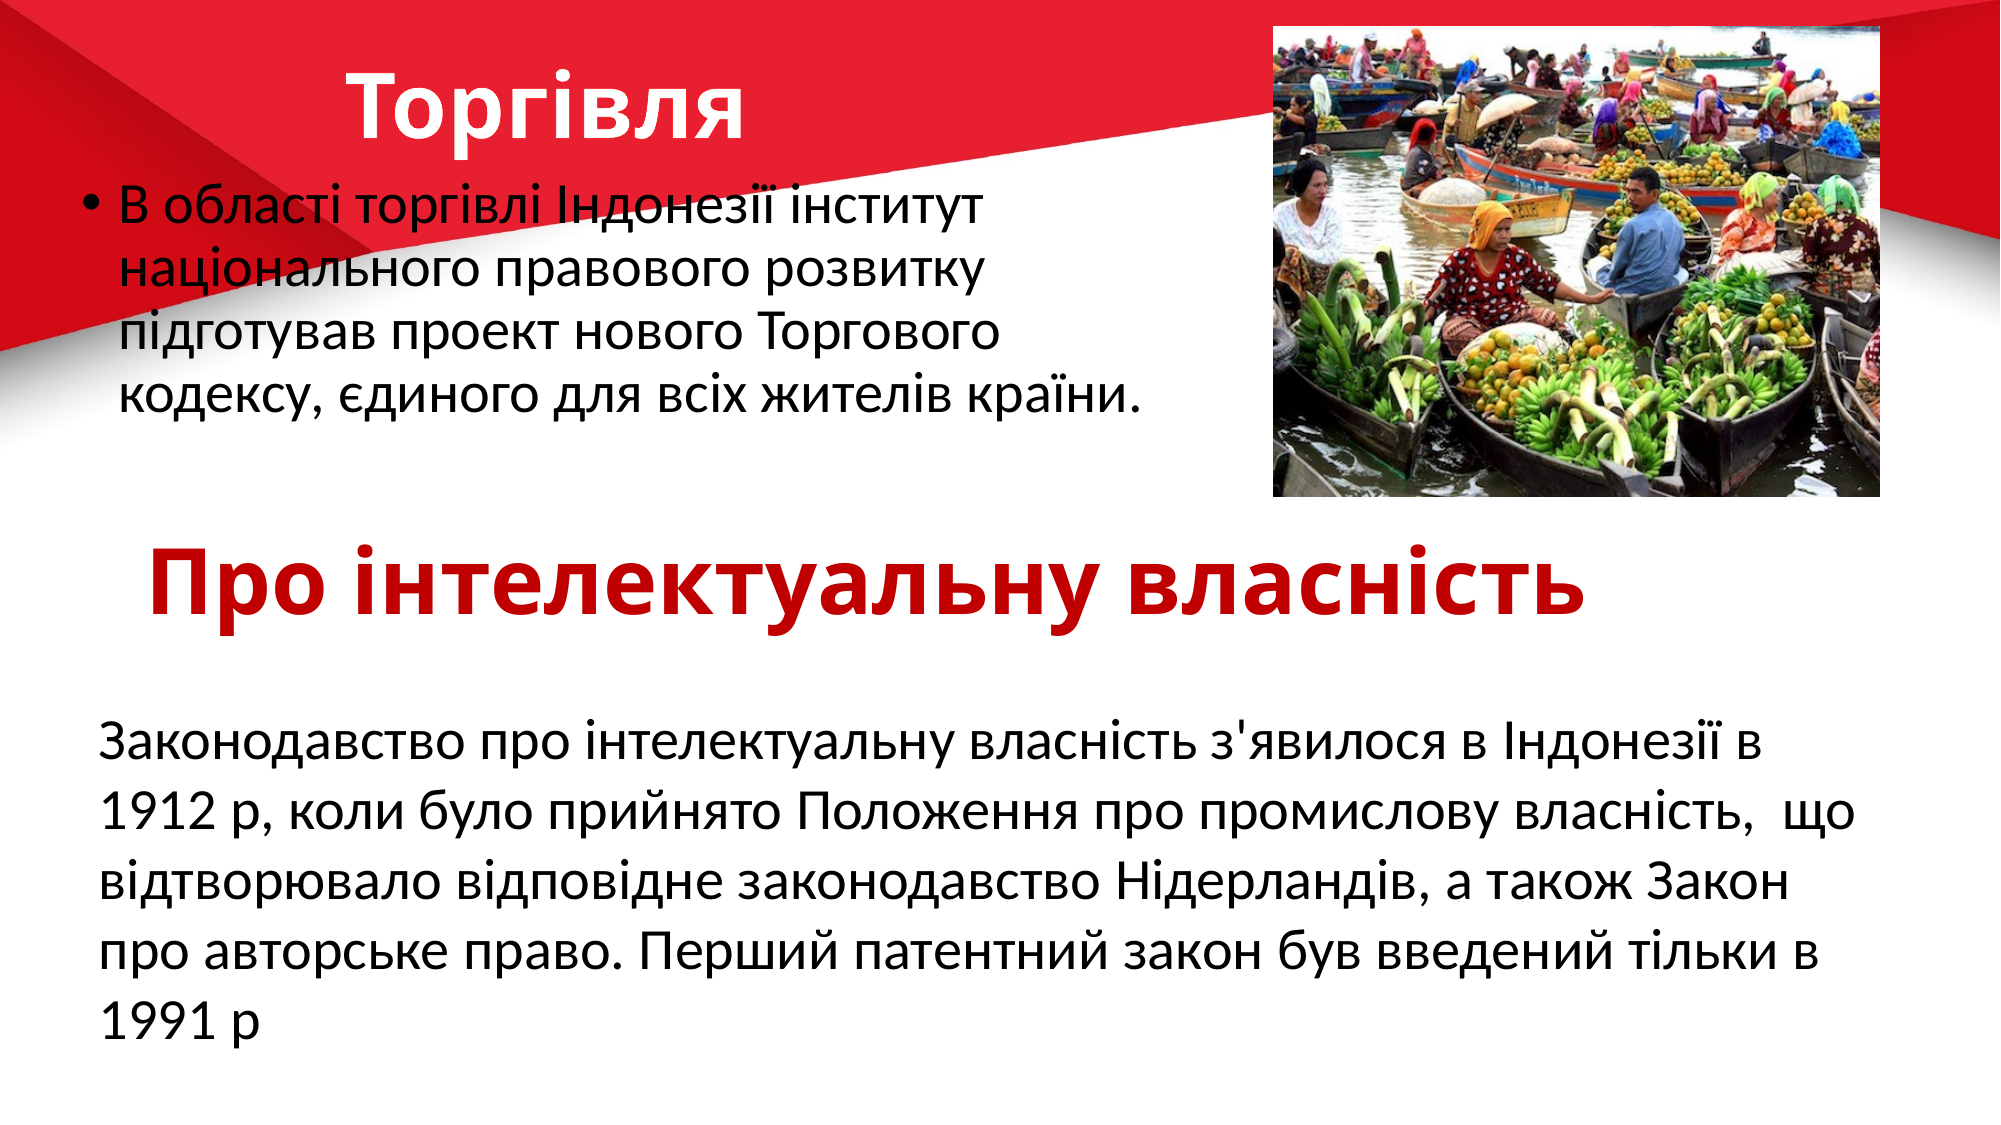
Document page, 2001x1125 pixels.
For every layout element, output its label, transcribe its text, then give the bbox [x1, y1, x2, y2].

title Торгівля [147, 0, 993, 165]
text_box Про інтелектуальну власність [130, 476, 1856, 693]
picture [0, 0, 2000, 1125]
text_box Законодавство про інтелектуальну власність з'явилося в Індонезії в 1912 р, коли було прийнято Положення про промислову власність, що відтворювало відповідне законодавство Нідерландів, а також Закон про авторське право. Перший патентний закон був введений тільки в 1991 р [84, 693, 1902, 1104]
list В області торгівлі Індонезії інститут національного правового розвитку підготував проект нового Торгового кодексу, єдиного для всіх жителів країни. [66, 165, 1208, 541]
